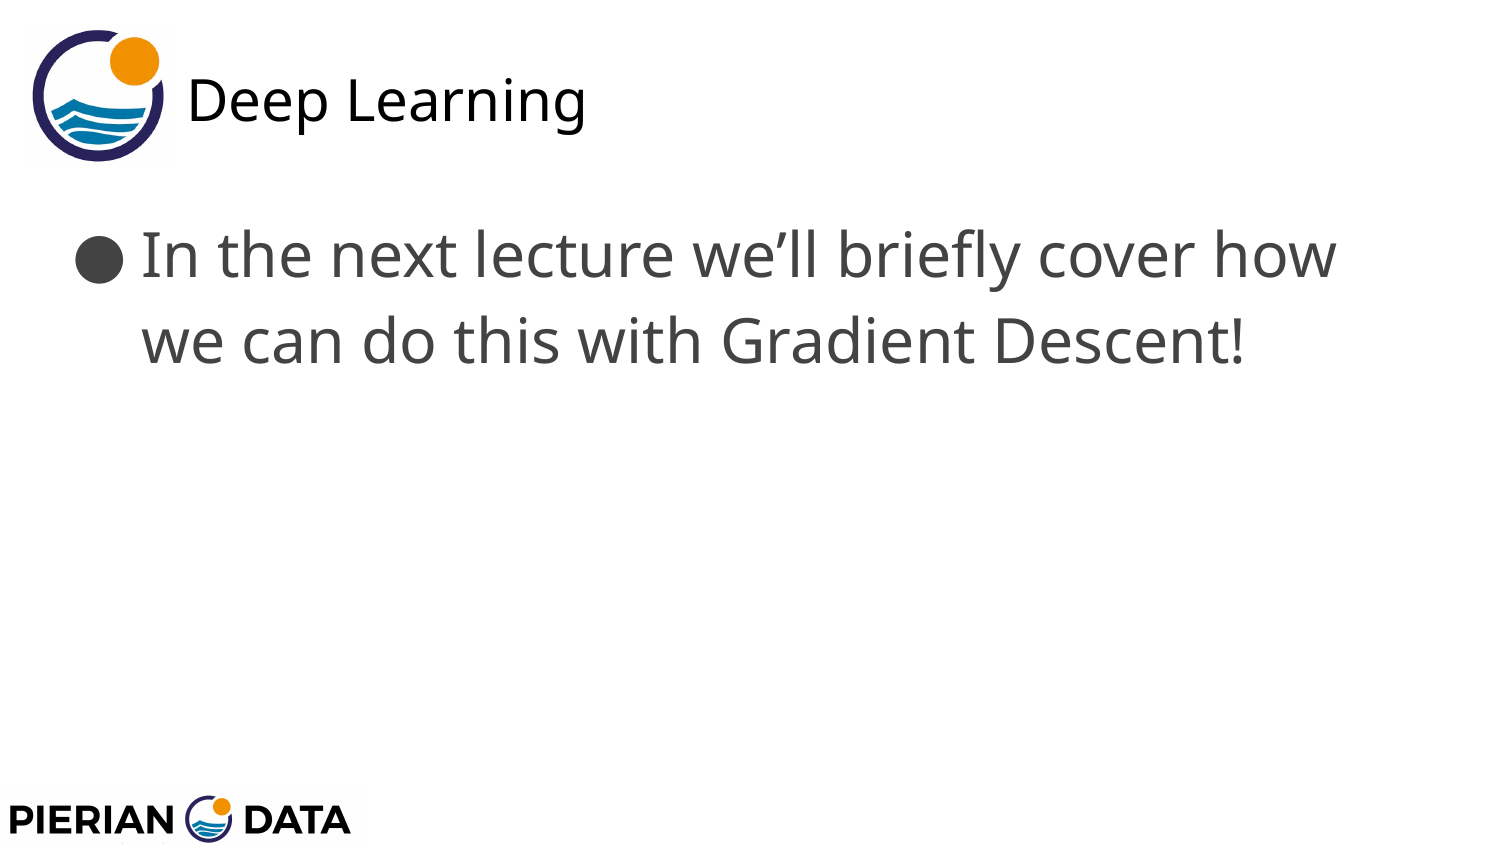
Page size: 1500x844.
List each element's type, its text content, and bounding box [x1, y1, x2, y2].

picture [24, 24, 172, 167]
list In the next lecture we’ll briefly cover how we can do this with Gradient Descent! [51, 189, 1449, 750]
title Deep Learning [176, 48, 1449, 143]
picture [0, 787, 368, 844]
